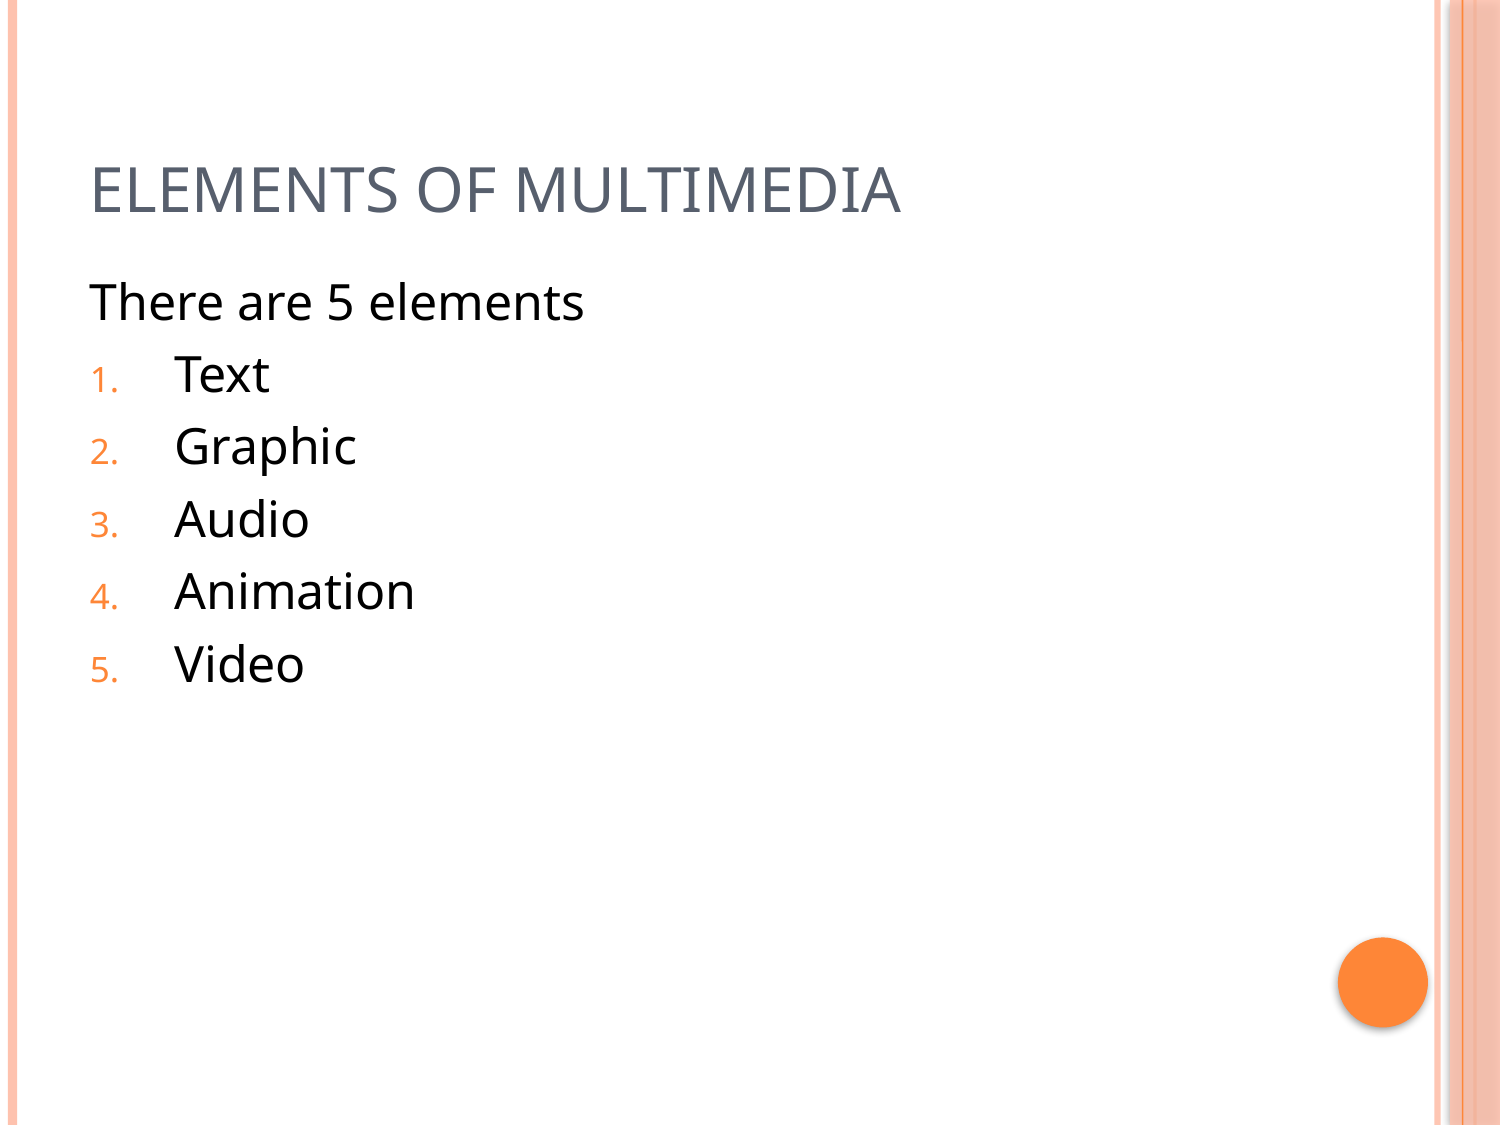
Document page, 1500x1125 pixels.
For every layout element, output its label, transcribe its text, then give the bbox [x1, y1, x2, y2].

title Elements of Multimedia [75, 45, 1300, 233]
list There are 5 elements Text Graphic Audio Animation Video [75, 262, 1300, 1062]
